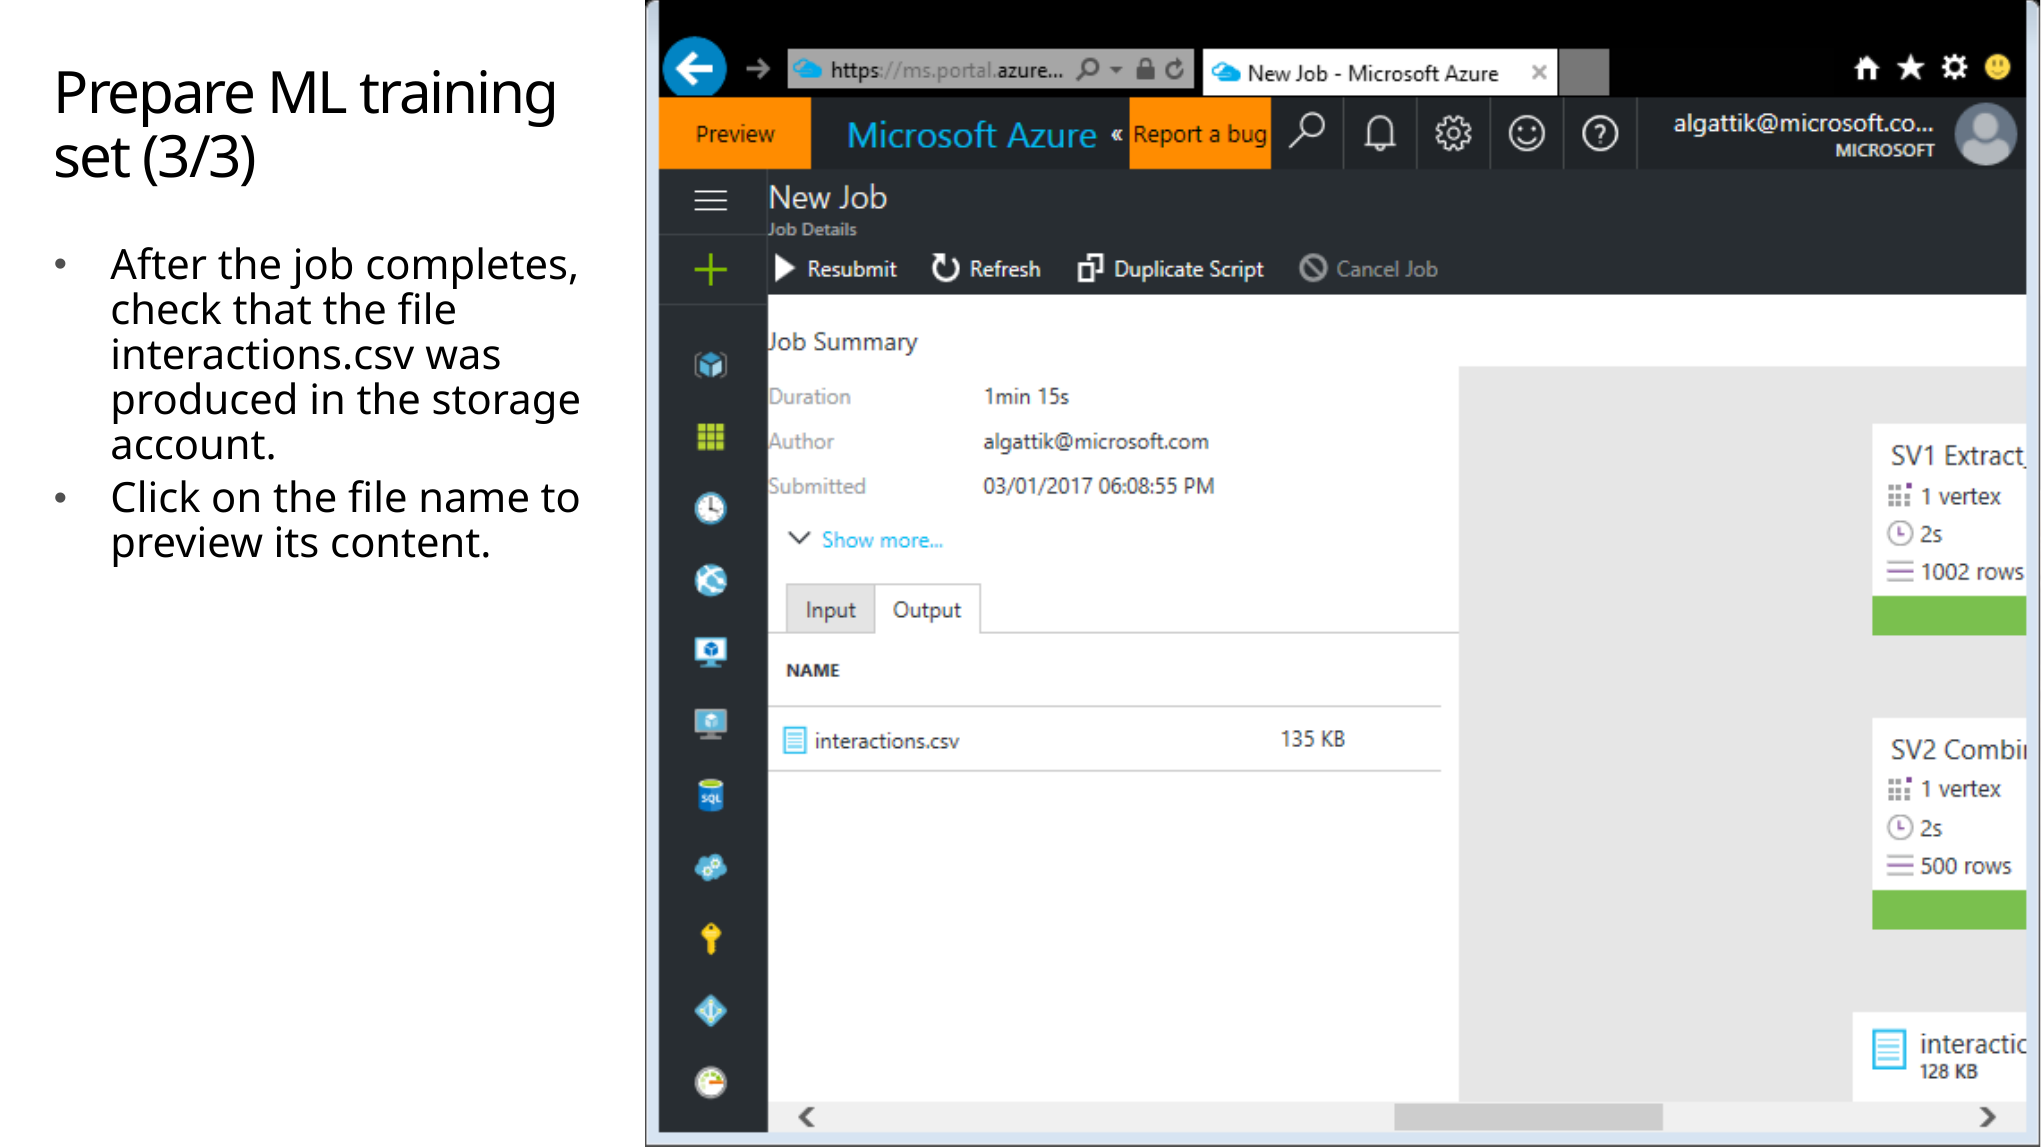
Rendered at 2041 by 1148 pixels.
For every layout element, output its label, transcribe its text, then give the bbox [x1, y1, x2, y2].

title Prepare ML training set (3/3) [30, 48, 616, 207]
picture [644, 0, 2041, 1148]
list After the job completes, check that the file interactions.csv was produced in the storage account. Click on the file name to preview its content. [30, 228, 616, 588]
